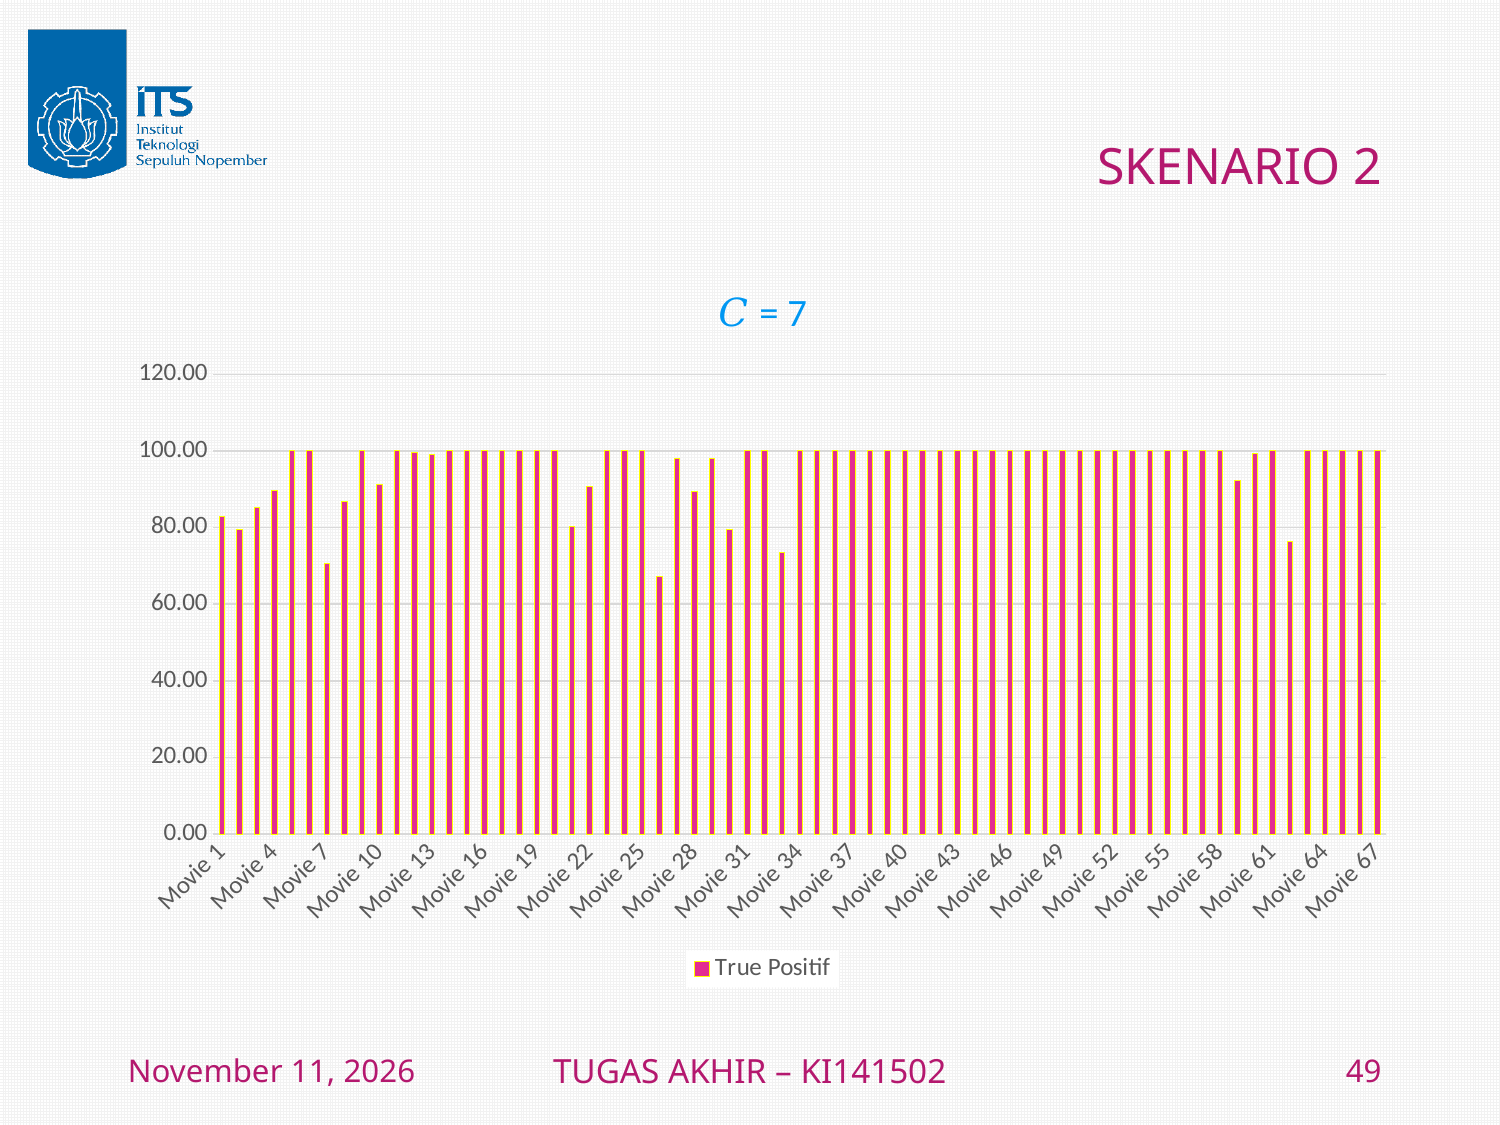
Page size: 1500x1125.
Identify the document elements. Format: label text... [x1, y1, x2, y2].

title SKENARIO 2 [103, 59, 1397, 278]
chart [112, 262, 1413, 988]
footer TUGAS AKHIR – KI141502 [496, 1042, 1004, 1103]
picture [19, 21, 274, 187]
slide_number 49 [1059, 1042, 1397, 1103]
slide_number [103, 1042, 441, 1103]
